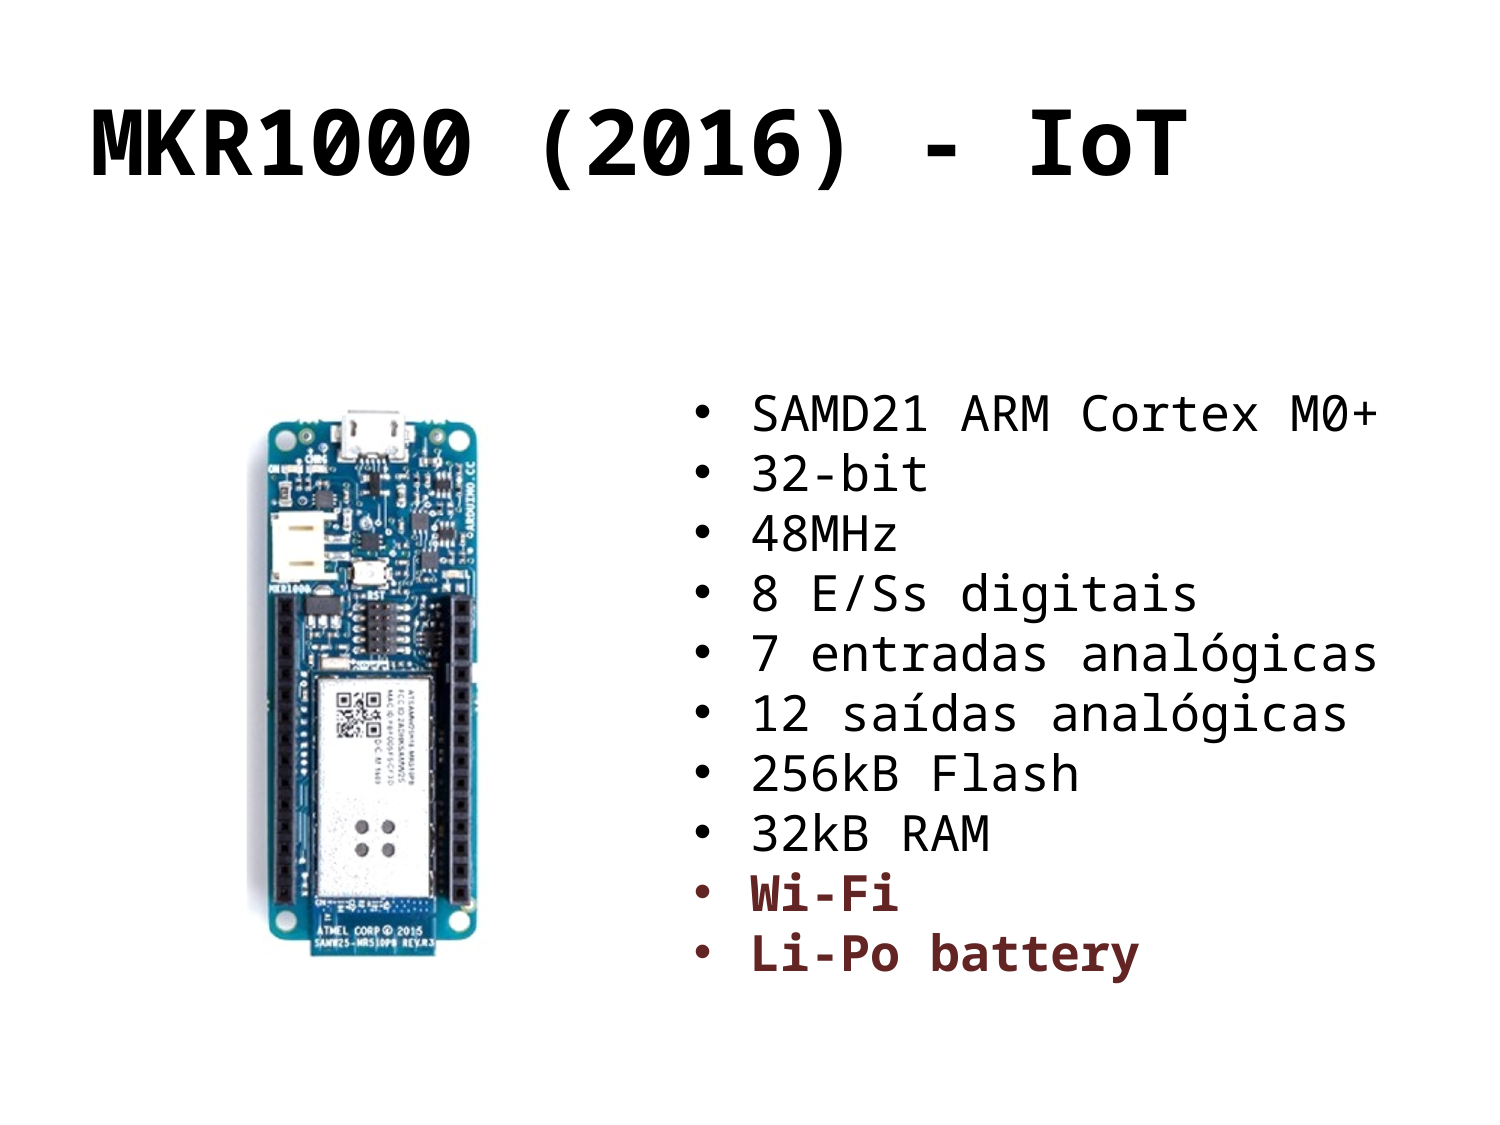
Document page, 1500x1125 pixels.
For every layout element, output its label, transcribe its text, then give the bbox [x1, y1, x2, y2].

title MKR1000 (2016) - IoT [75, 45, 1425, 233]
picture [91, 408, 644, 961]
text_box SAMD21 ARM Cortex M0+ 32-bit 48MHz 8 E/Ss digitais 7 entradas analógicas 12 saídas analógicas 256kB Flash 32kB RAM Wi-Fi Li-Po battery [678, 373, 1500, 989]
